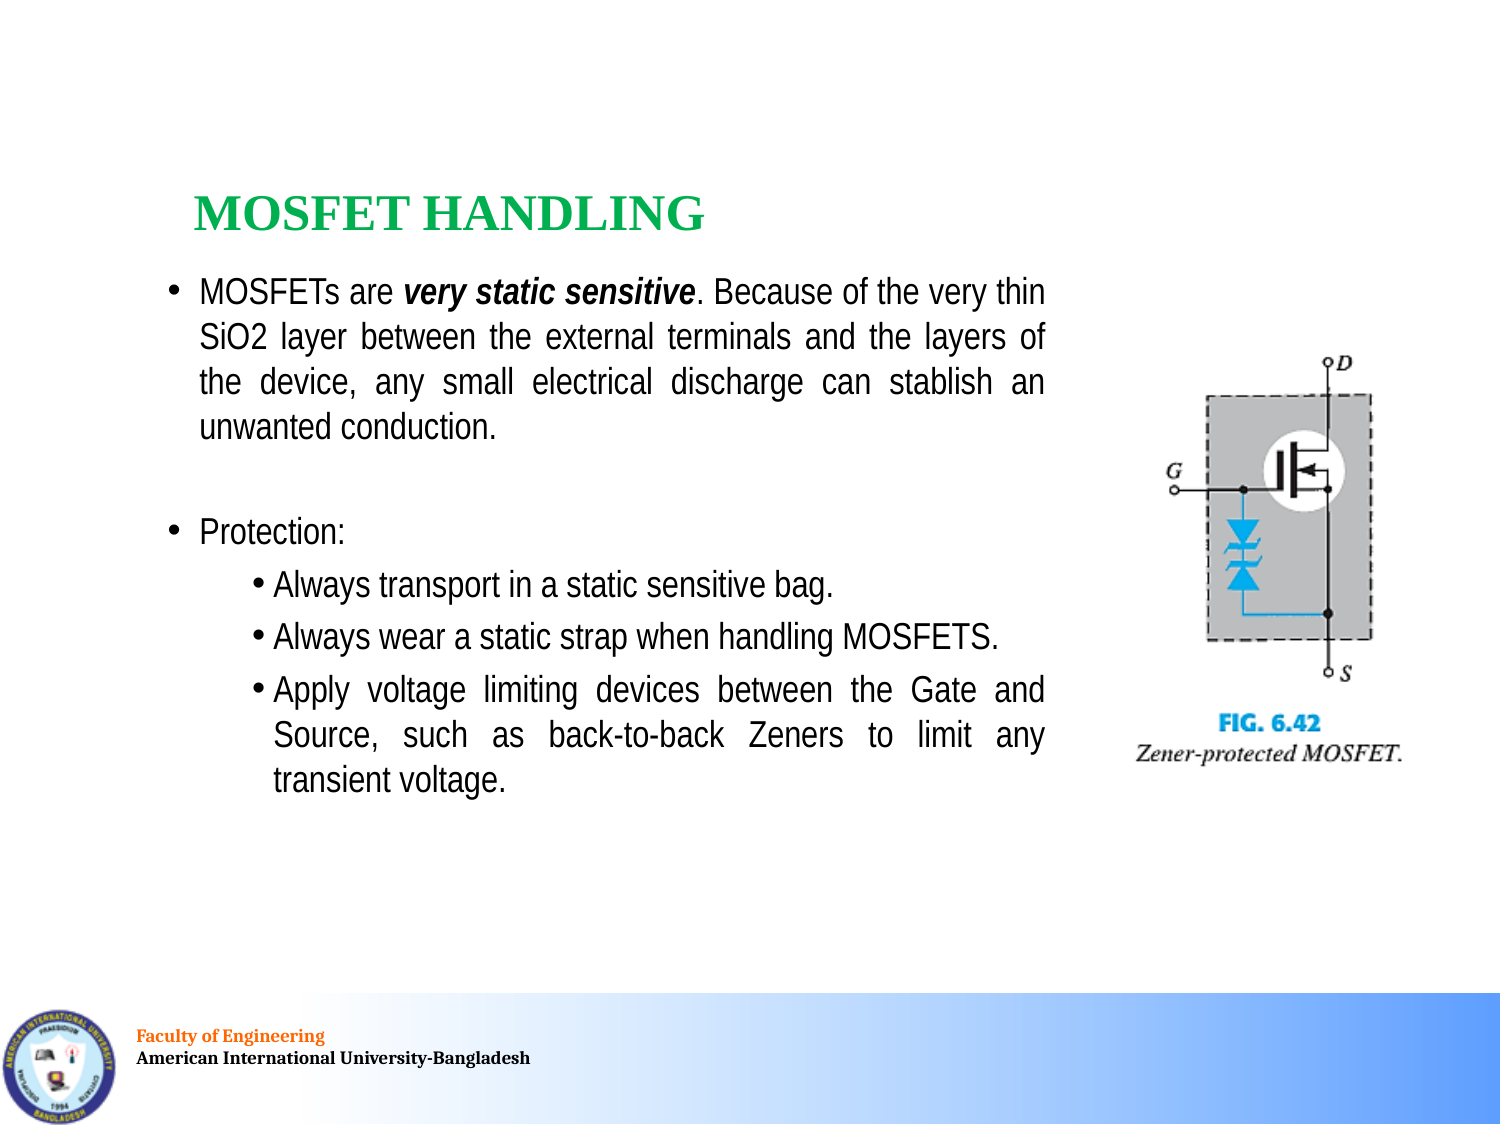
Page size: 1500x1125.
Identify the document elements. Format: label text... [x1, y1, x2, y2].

list MOSFETs are very static sensitive. Because of the very thin SiO2 layer between the external terminals and the layers of the device, any small electrical discharge can stablish an unwanted conduction. Protection: Always transport in a static sensitive bag. Always wear a static strap when handling MOSFETS. Apply voltage limiting devices between the Gate and Source, such as back-to-back Zeners to limit any transient voltage. [152, 259, 1061, 930]
title MOSFET HANDLING [165, 159, 1385, 260]
picture [1124, 336, 1415, 783]
picture [0, 1007, 119, 1125]
